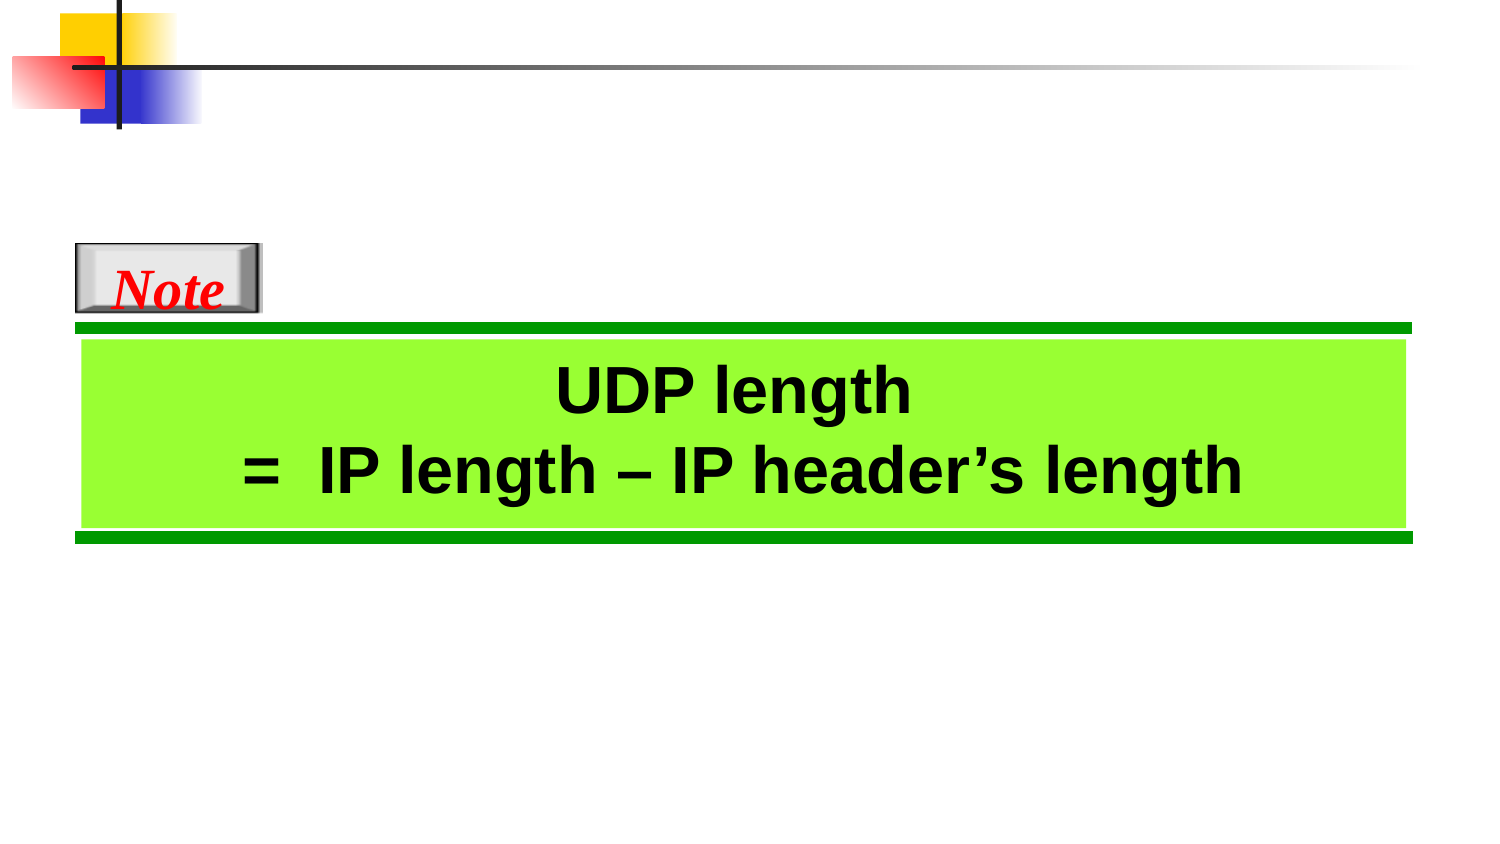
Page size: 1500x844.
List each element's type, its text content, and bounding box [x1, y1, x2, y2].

text_box [116, 70, 122, 130]
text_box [74, 243, 263, 314]
text_box [80, 70, 116, 124]
text_box [116, 0, 122, 65]
text_box [122, 13, 177, 65]
text_box [12, 56, 105, 109]
text_box [60, 13, 116, 65]
text_box [72, 65, 1423, 70]
text_box UDP length = IP length – IP header’s length [81, 339, 1407, 529]
text_box [122, 70, 141, 124]
text_box [141, 70, 202, 124]
